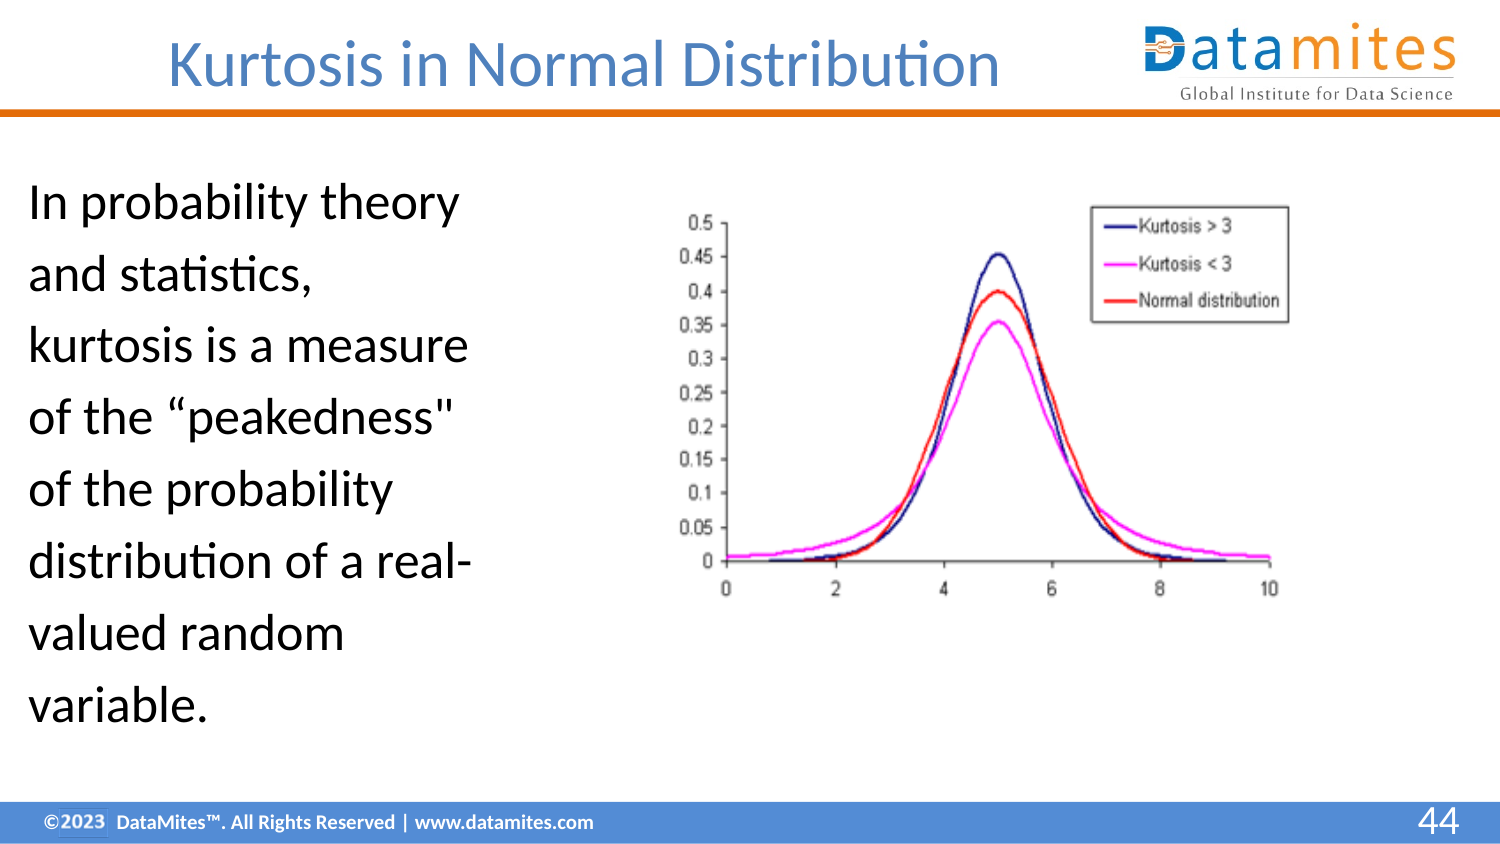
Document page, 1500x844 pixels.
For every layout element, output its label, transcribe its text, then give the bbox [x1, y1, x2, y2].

slide_number ‹#› [1387, 795, 1475, 841]
text_box In probability theory and statistics, kurtosis is a measure of the “peakedness" of the probability distribution of a real-valued random variable. [13, 142, 506, 748]
picture [670, 199, 1295, 605]
title Kurtosis in Normal Distribution [75, 21, 1097, 98]
picture [1137, 19, 1463, 104]
picture [0, 801, 167, 844]
